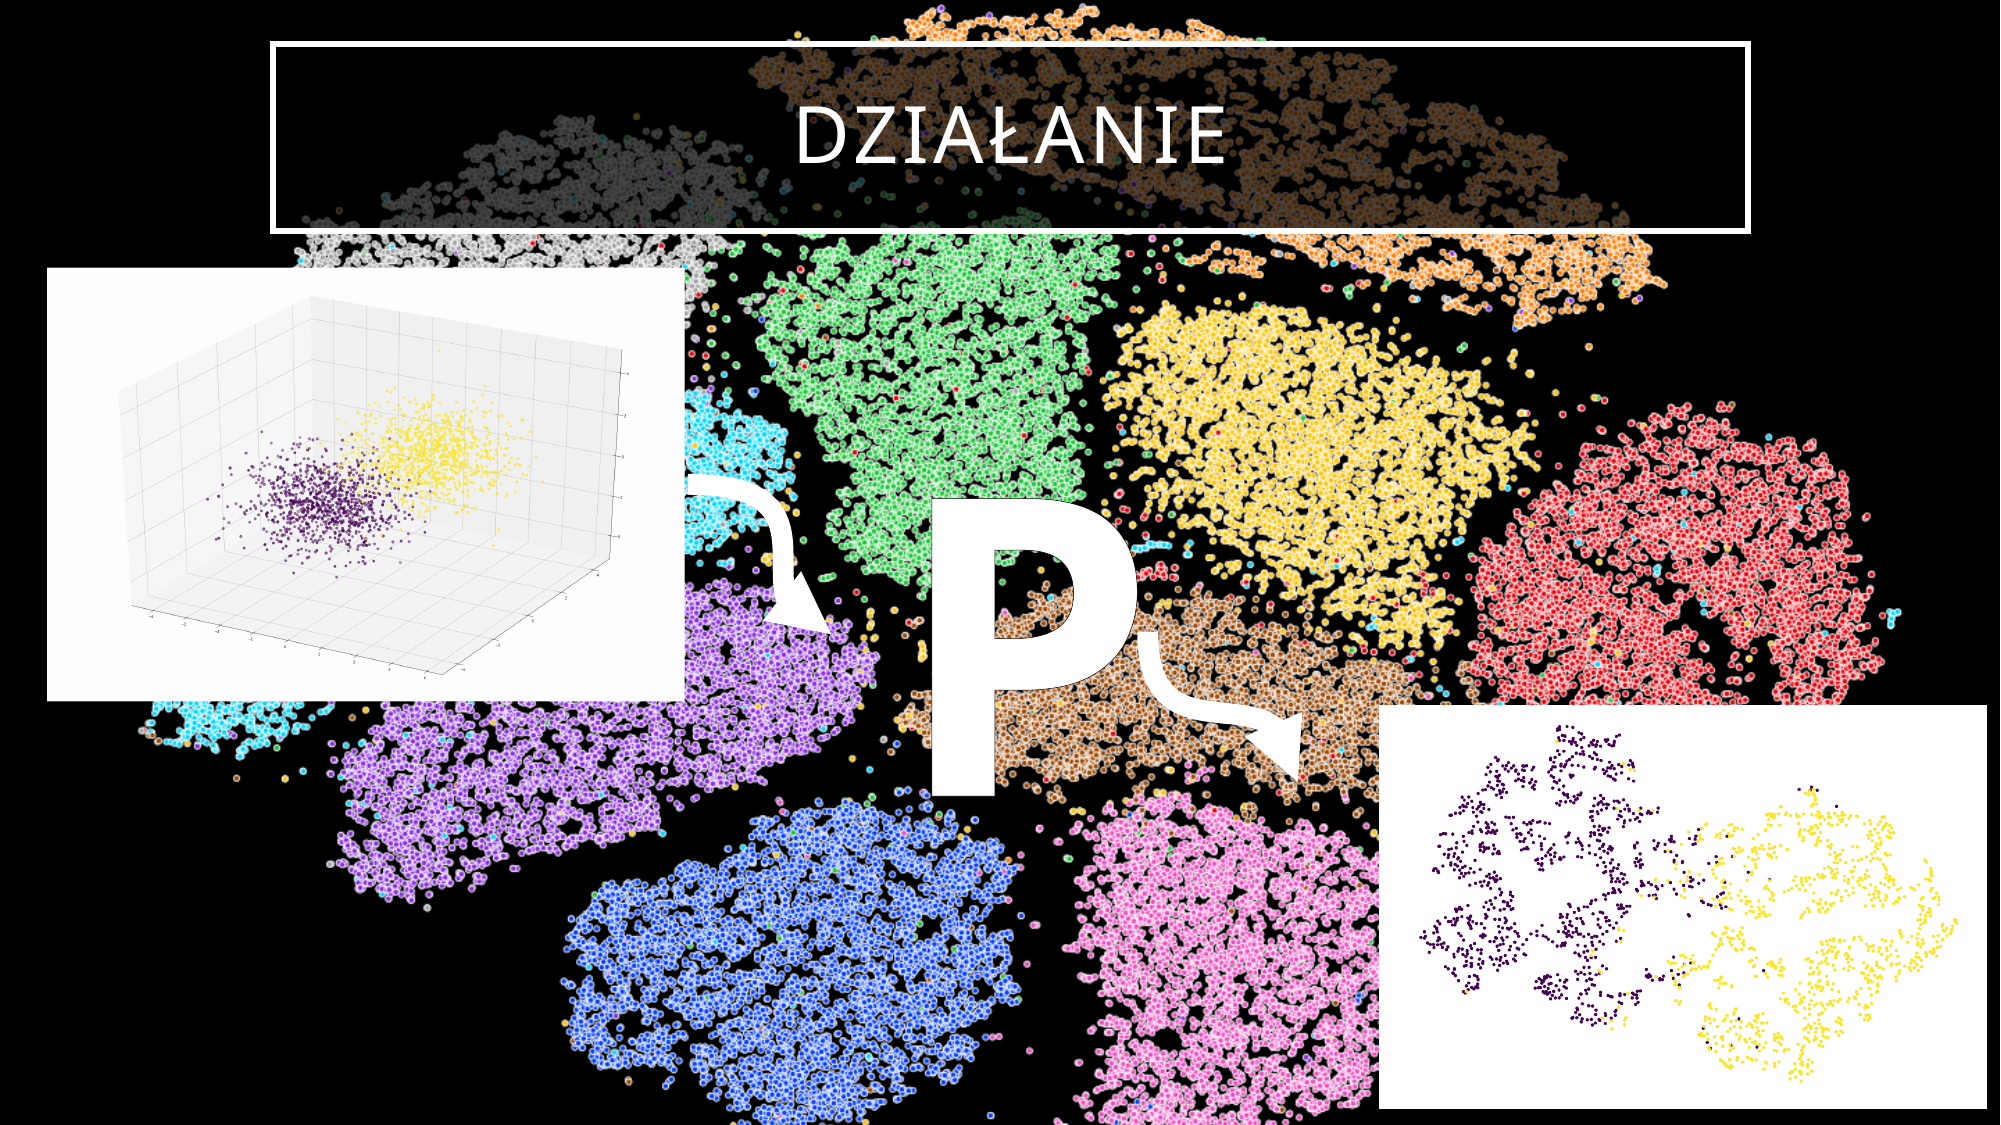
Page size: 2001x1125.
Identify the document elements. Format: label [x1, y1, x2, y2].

picture [0, 0, 2000, 1125]
text_box [681, 484, 832, 635]
text_box [1147, 631, 1298, 782]
